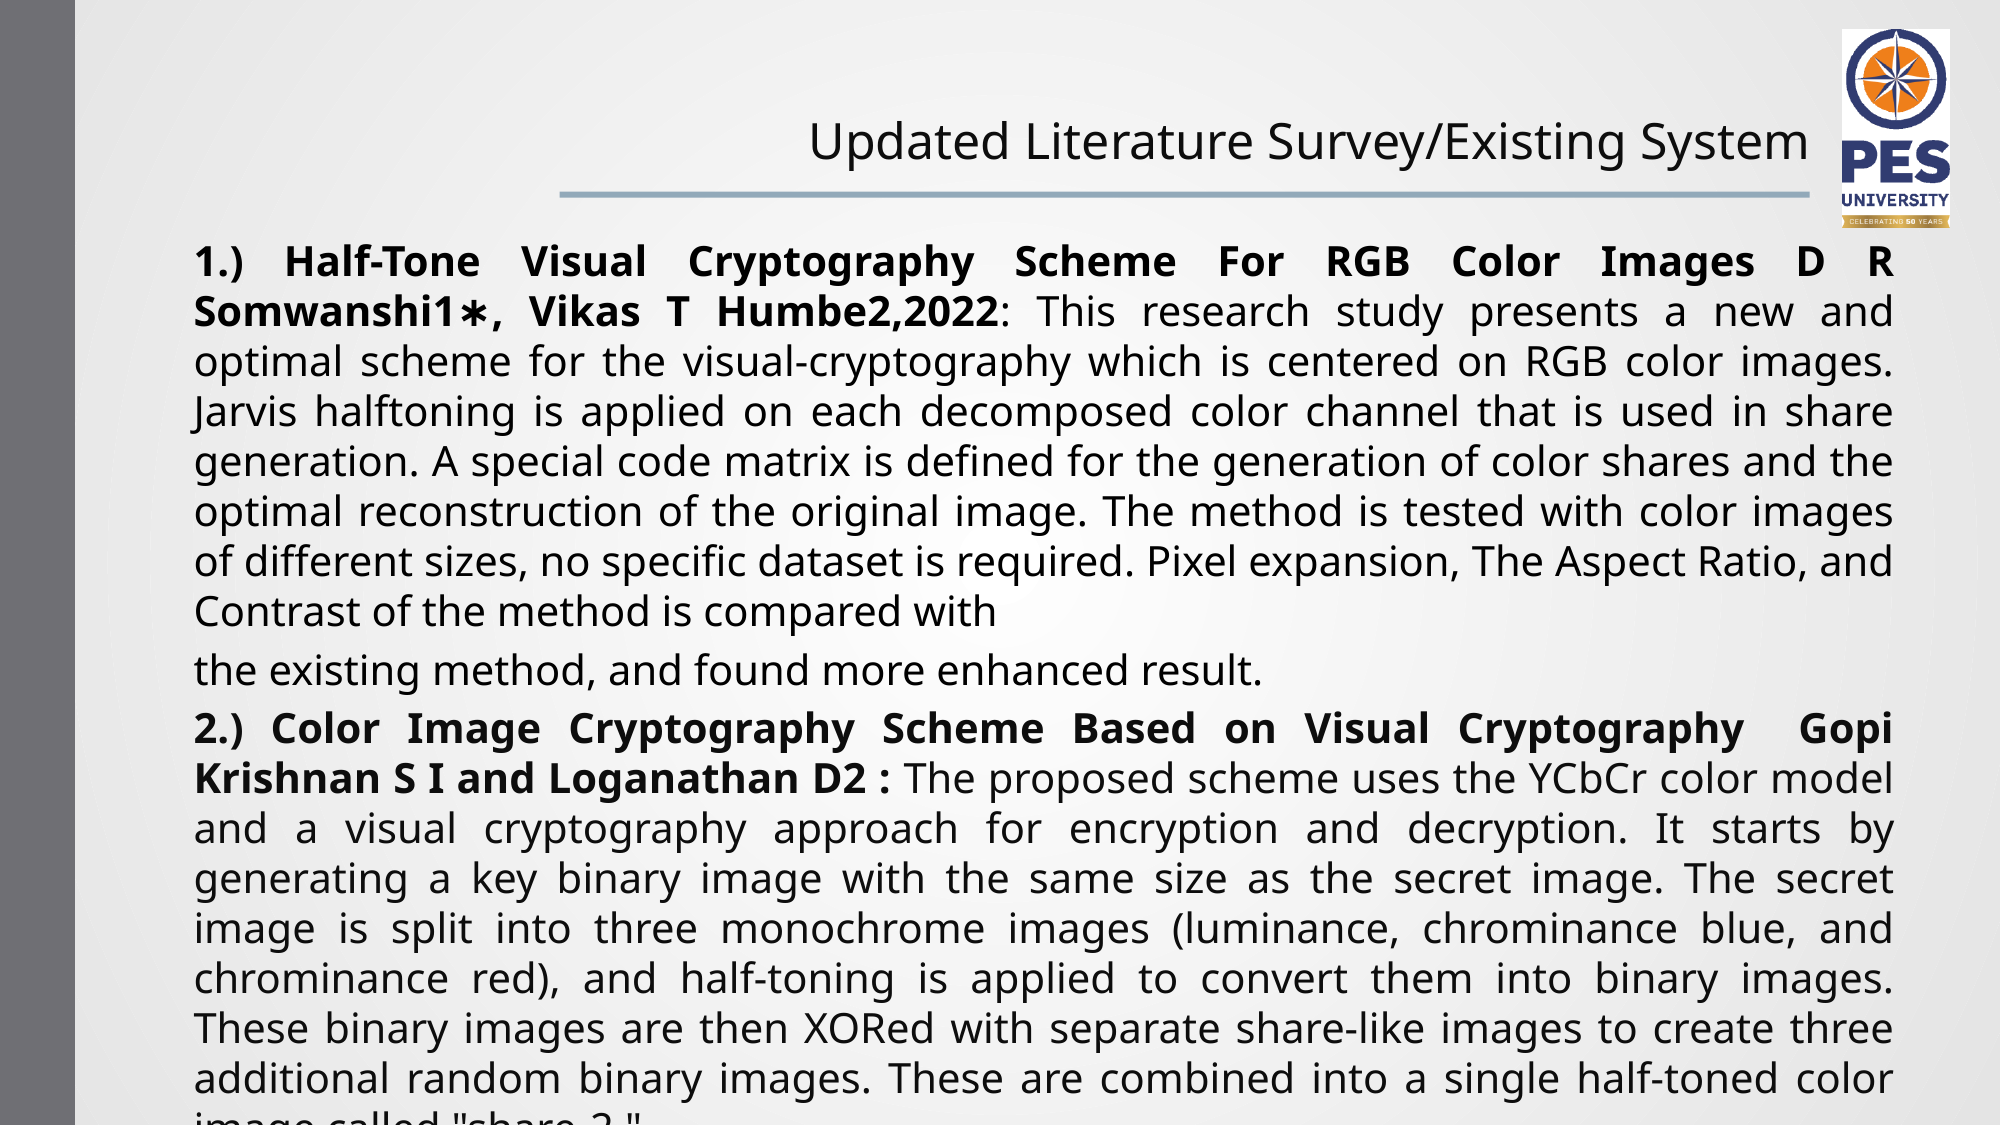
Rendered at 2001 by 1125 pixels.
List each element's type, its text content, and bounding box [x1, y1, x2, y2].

picture [1842, 29, 1951, 228]
text_box 1.) Half-Tone Visual Cryptography Scheme For RGB Color Images D R Somwanshi1∗, Vikas T Humbe2,2022: This research study presents a new and optimal scheme for the visual-cryptography which is centered on RGB color images. Jarvis halftoning is applied on each decomposed color channel that is used in share generation. A special code matrix is defined for the generation of color shares and the optimal reconstruction of the original image. The method is tested with color images of different sizes, no specific dataset is required. Pixel expansion, The Aspect Ratio, and Contrast of the method is compared with the existing method, and found more enhanced result. 2.) Color Image Cryptography Scheme Based on Visual Cryptography Gopi Krishnan S I and Loganathan D2 : The proposed scheme uses the YCbCr color model and a visual cryptography approach for encryption and decryption. It starts by generating a key binary image with the same size as the secret image. The secret image is split into three monochrome images (luminance, chrominance blue, and chrominance red), and half-toning is applied to convert them into binary images. These binary images are then XORed with separate share-like images to create three additional random binary images. These are combined into a single half-toned color image called "share-2." [122, 227, 1910, 1065]
text_box Updated Literature Survey/Existing System [763, 101, 1826, 177]
text_box [559, 191, 1810, 198]
